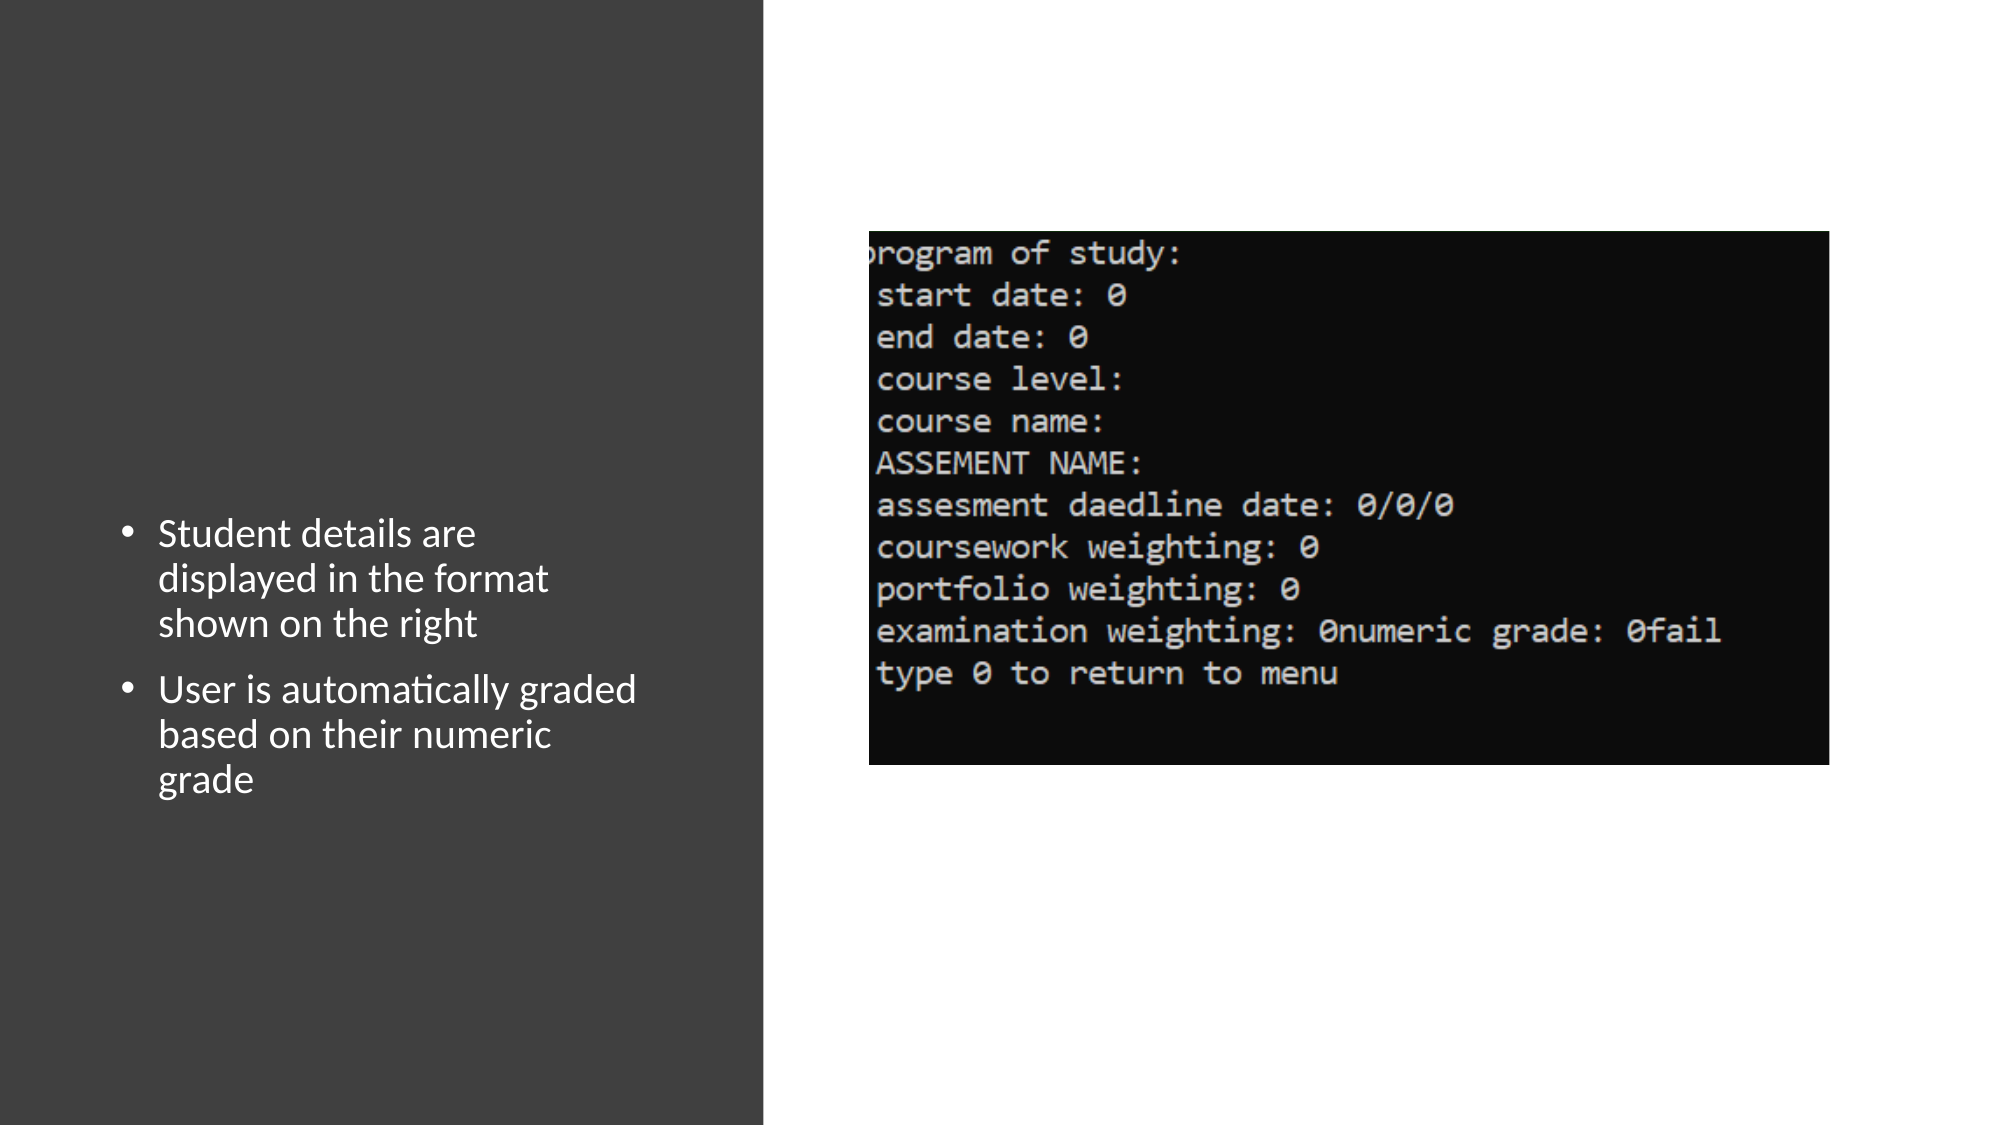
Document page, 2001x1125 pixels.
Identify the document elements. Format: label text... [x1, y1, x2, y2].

list Student details are displayed in the format shown on the right User is automatically graded based on their numeric grade [105, 432, 658, 994]
text_box [0, 0, 764, 1125]
picture [869, 231, 1830, 765]
